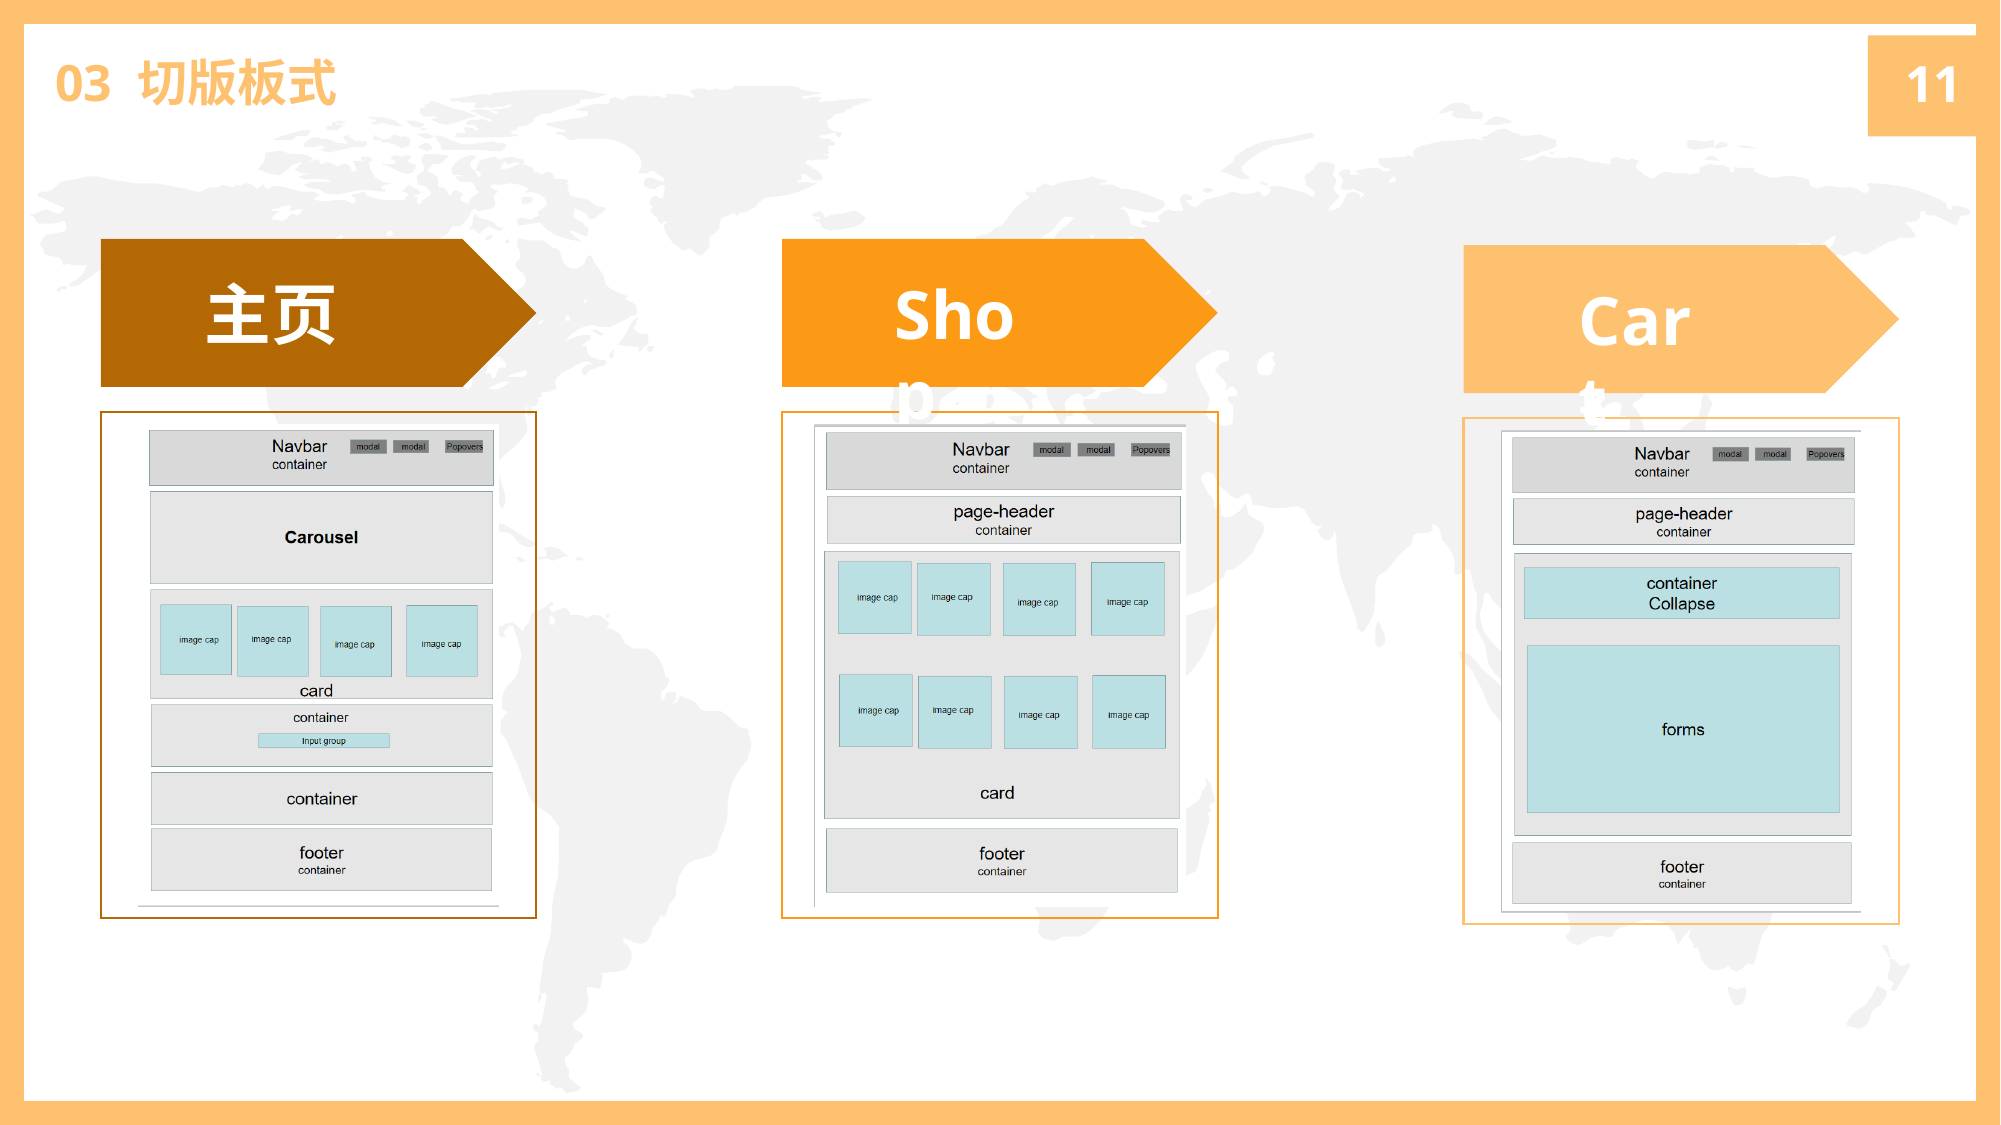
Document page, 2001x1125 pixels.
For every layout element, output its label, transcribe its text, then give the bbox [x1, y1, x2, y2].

picture [138, 424, 499, 907]
text_box [1462, 417, 1900, 925]
picture [1501, 430, 1861, 913]
picture [814, 424, 1186, 907]
text_box Shop [879, 265, 1053, 424]
text_box [1462, 243, 1901, 395]
list 03 切版板式 [40, 41, 910, 130]
list 11 [1867, 35, 2000, 137]
text_box [781, 411, 1219, 919]
text_box [100, 411, 537, 919]
text_box 主页 [190, 265, 362, 360]
text_box Cart [1564, 271, 1734, 430]
text_box [781, 237, 1220, 389]
text_box [99, 237, 538, 389]
